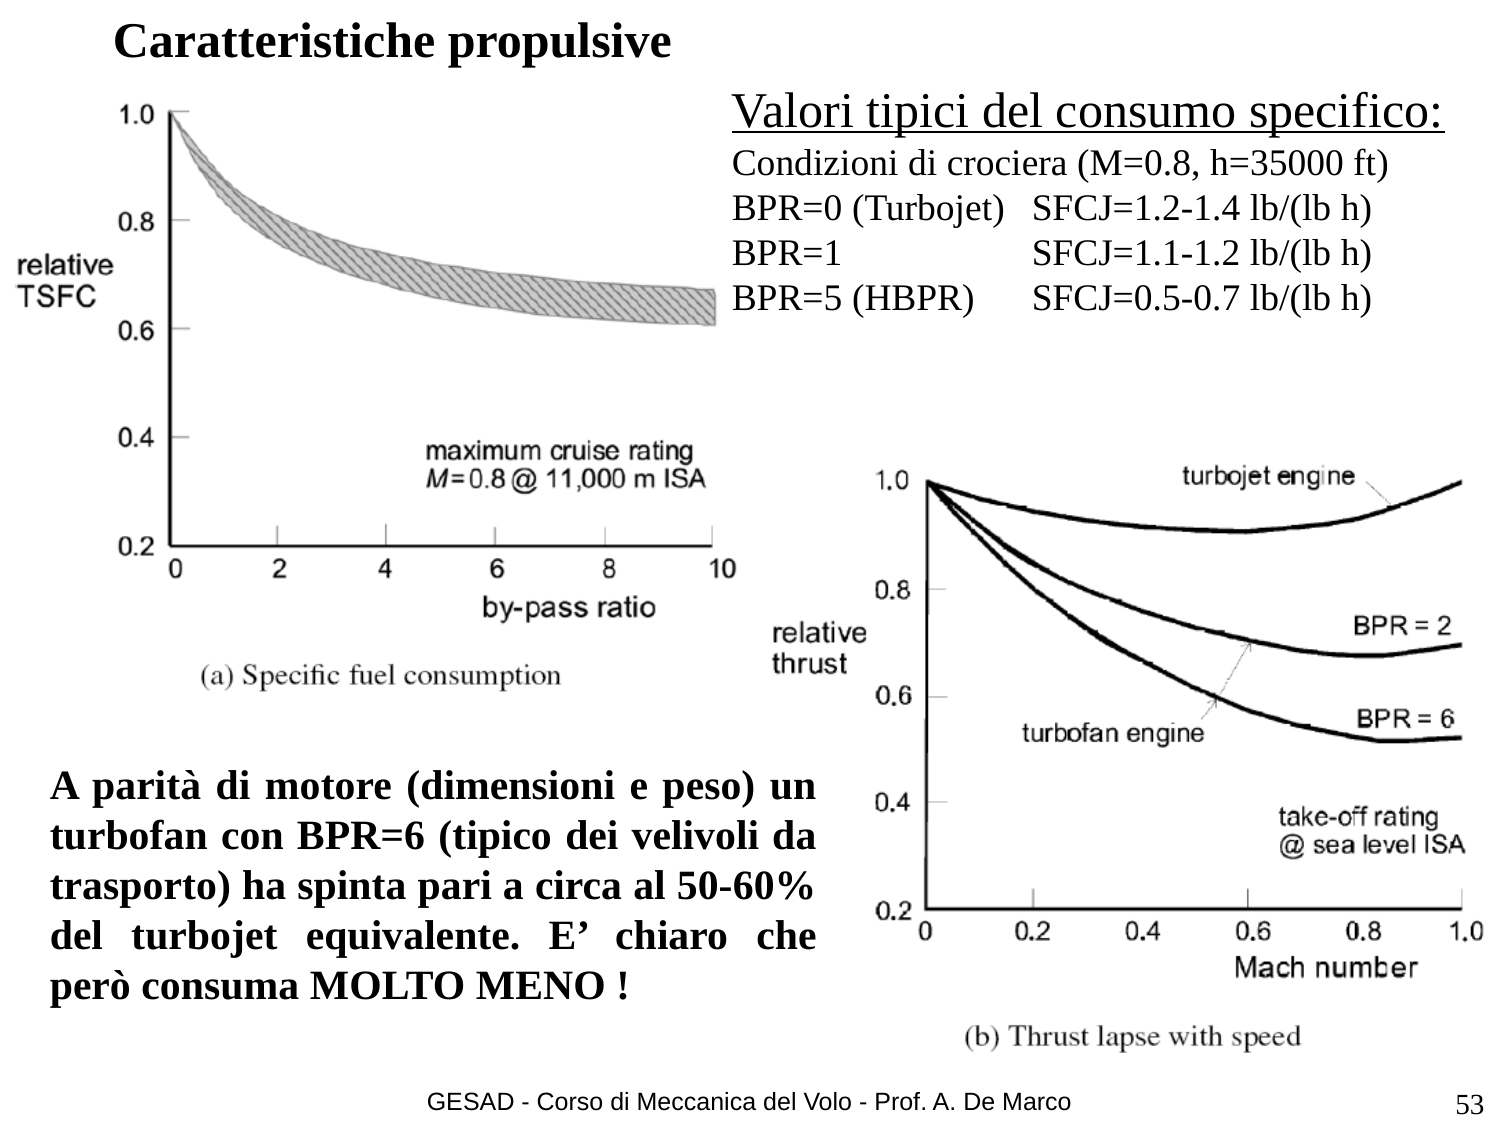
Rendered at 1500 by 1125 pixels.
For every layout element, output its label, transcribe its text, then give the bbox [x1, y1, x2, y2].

slide_number 53 [1200, 1077, 1500, 1125]
text_box Valori tipici del consumo specifico: Condizioni di crociera (M=0.8, h=35000 ft) BPR=0 (Turbojet) SFCJ=1.2-1.4 lb/(lb h) BPR=1 SFCJ=1.1-1.2 lb/(lb h) BPR=5 (HBPR) SFCJ=0.5-0.7 lb/(lb h) [717, 70, 1460, 370]
footer GESAD - Corso di Meccanica del Volo - Prof. A. De Marco [300, 1077, 1200, 1125]
text_box A parità di motore (dimensioni e peso) un turbofan con BPR=6 (tipico dei velivoli da trasporto) ha spinta pari a circa al 50-60% del turbojet equivalente. E’ chiaro che però consuma MOLTO MENO ! [35, 750, 759, 1015]
picture [764, 445, 1500, 1064]
title Caratteristiche propulsive [0, 0, 786, 75]
picture [11, 93, 751, 704]
